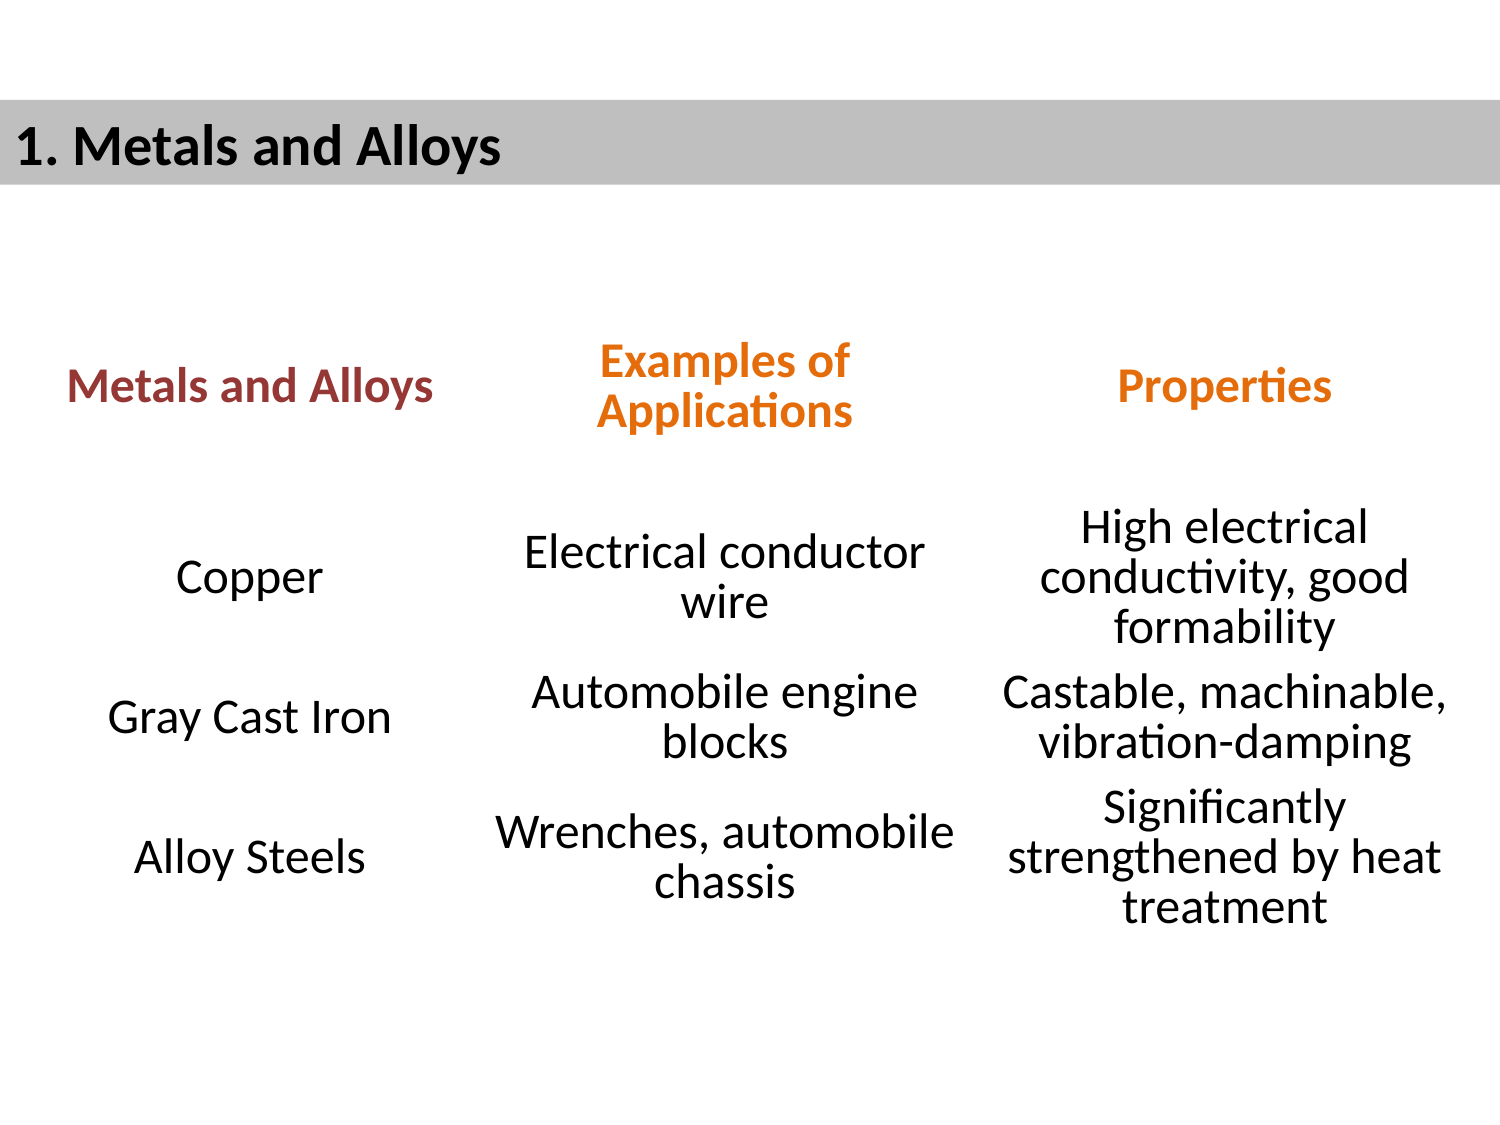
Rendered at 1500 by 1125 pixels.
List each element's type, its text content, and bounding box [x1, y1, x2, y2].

table_cell Significantly strengthened by heat treatment [987, 778, 1462, 943]
table_header Examples of Applications [462, 282, 987, 498]
table_cell Automobile engine blocks [462, 663, 987, 778]
table_cell Gray Cast Iron [38, 663, 462, 778]
table_cell Wrenches, automobile chassis [462, 778, 987, 943]
table_cell Alloy Steels [38, 778, 462, 943]
table_header Properties [987, 282, 1462, 498]
table_cell Castable, machinable, vibration-damping [987, 663, 1462, 778]
table_cell Electrical conductor wire [462, 498, 987, 663]
text_box 1. Metals and Alloys [0, 99, 1500, 185]
table_header Metals and Alloys [38, 282, 462, 498]
table_cell High electrical conductivity, good formability [987, 498, 1462, 663]
table_cell Copper [38, 498, 462, 663]
